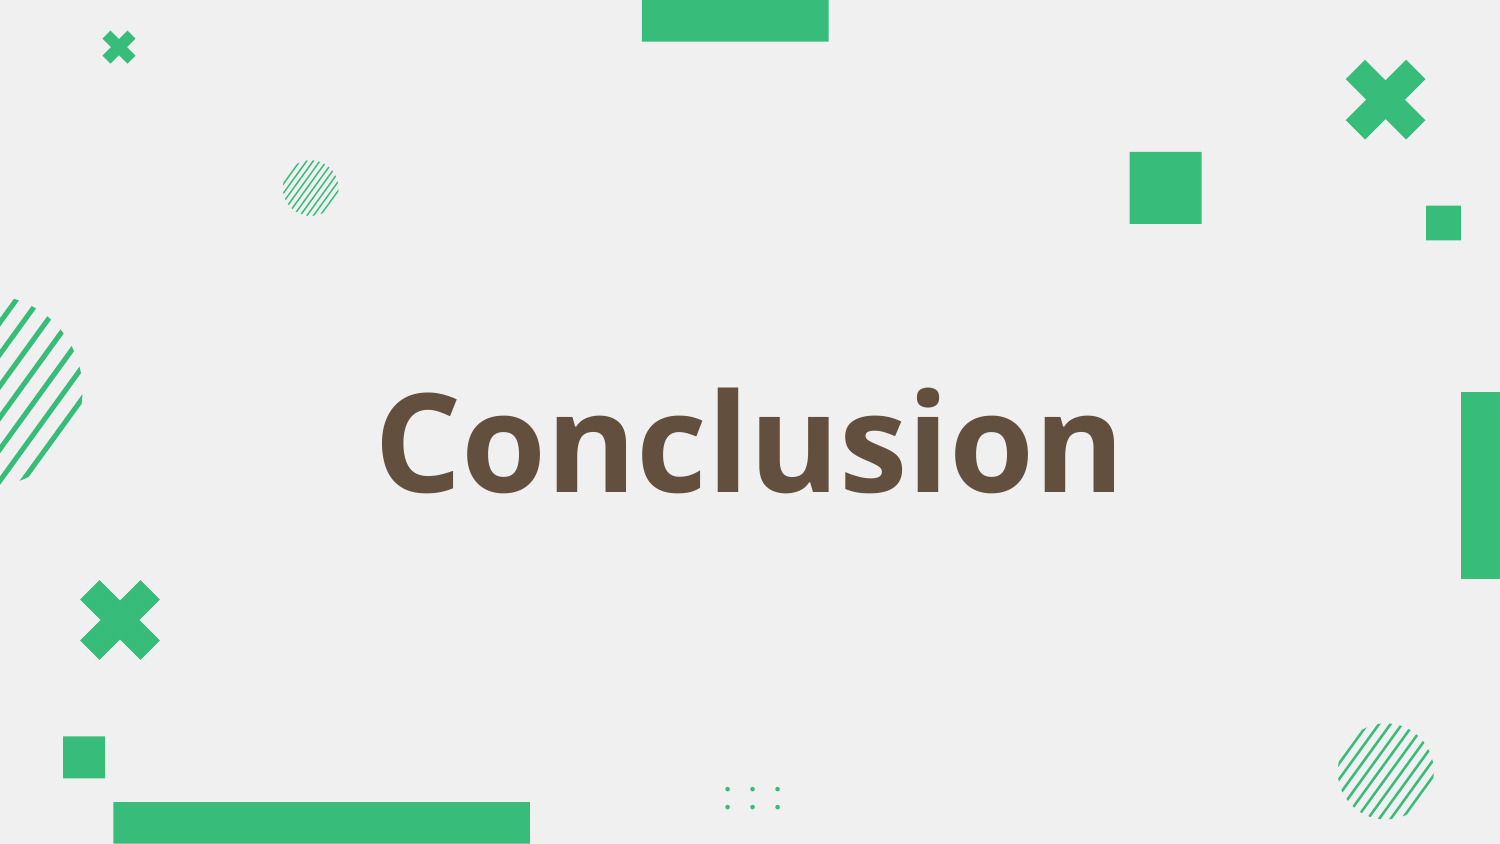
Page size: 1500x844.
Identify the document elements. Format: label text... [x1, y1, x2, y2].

title Conclusion [332, 377, 1168, 499]
